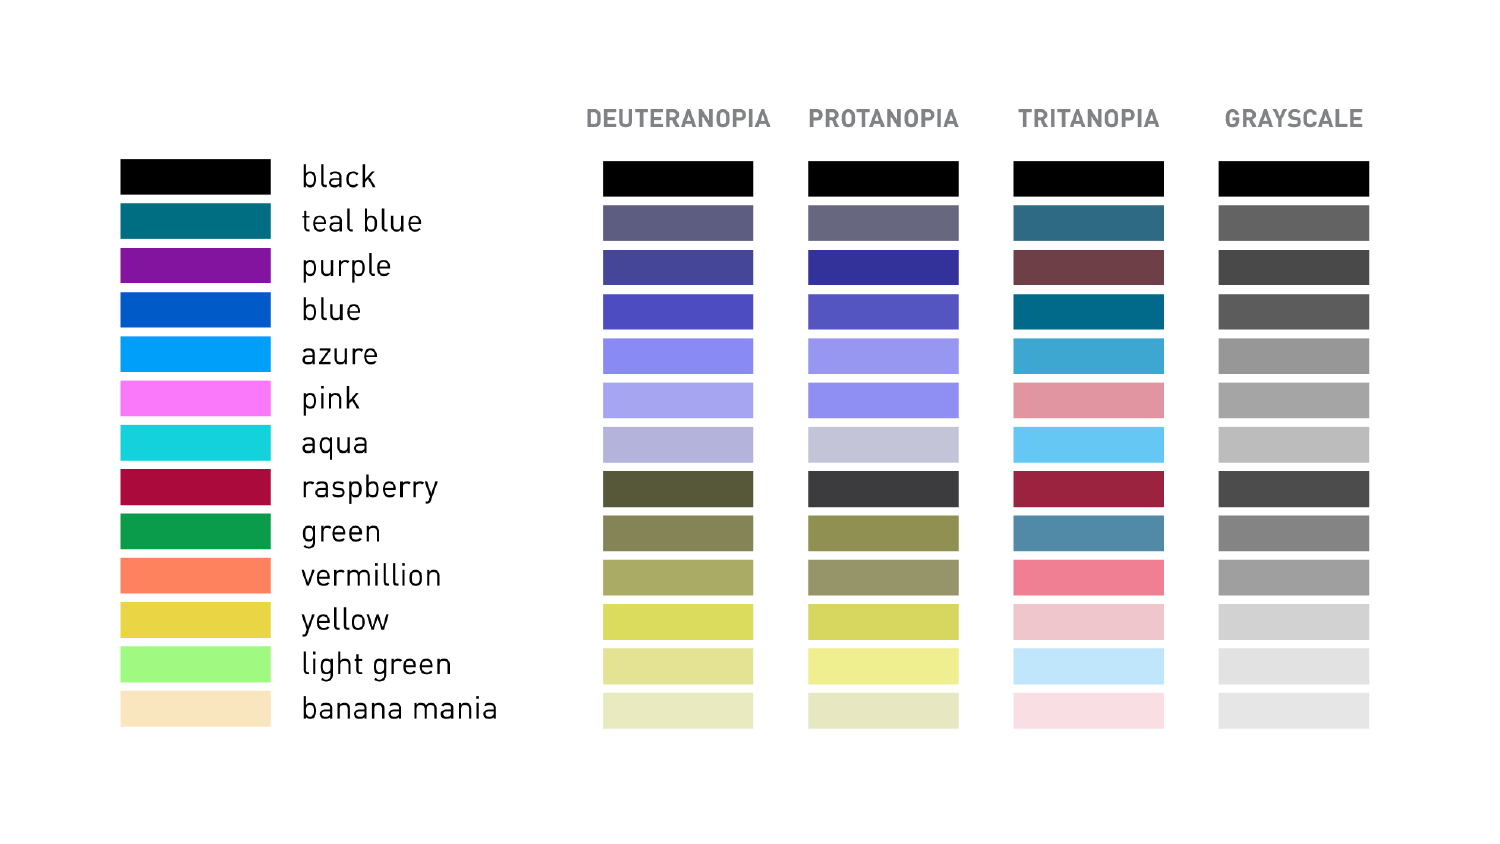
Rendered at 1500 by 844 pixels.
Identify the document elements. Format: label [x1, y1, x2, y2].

picture [72, 137, 524, 738]
picture [567, 74, 1439, 747]
